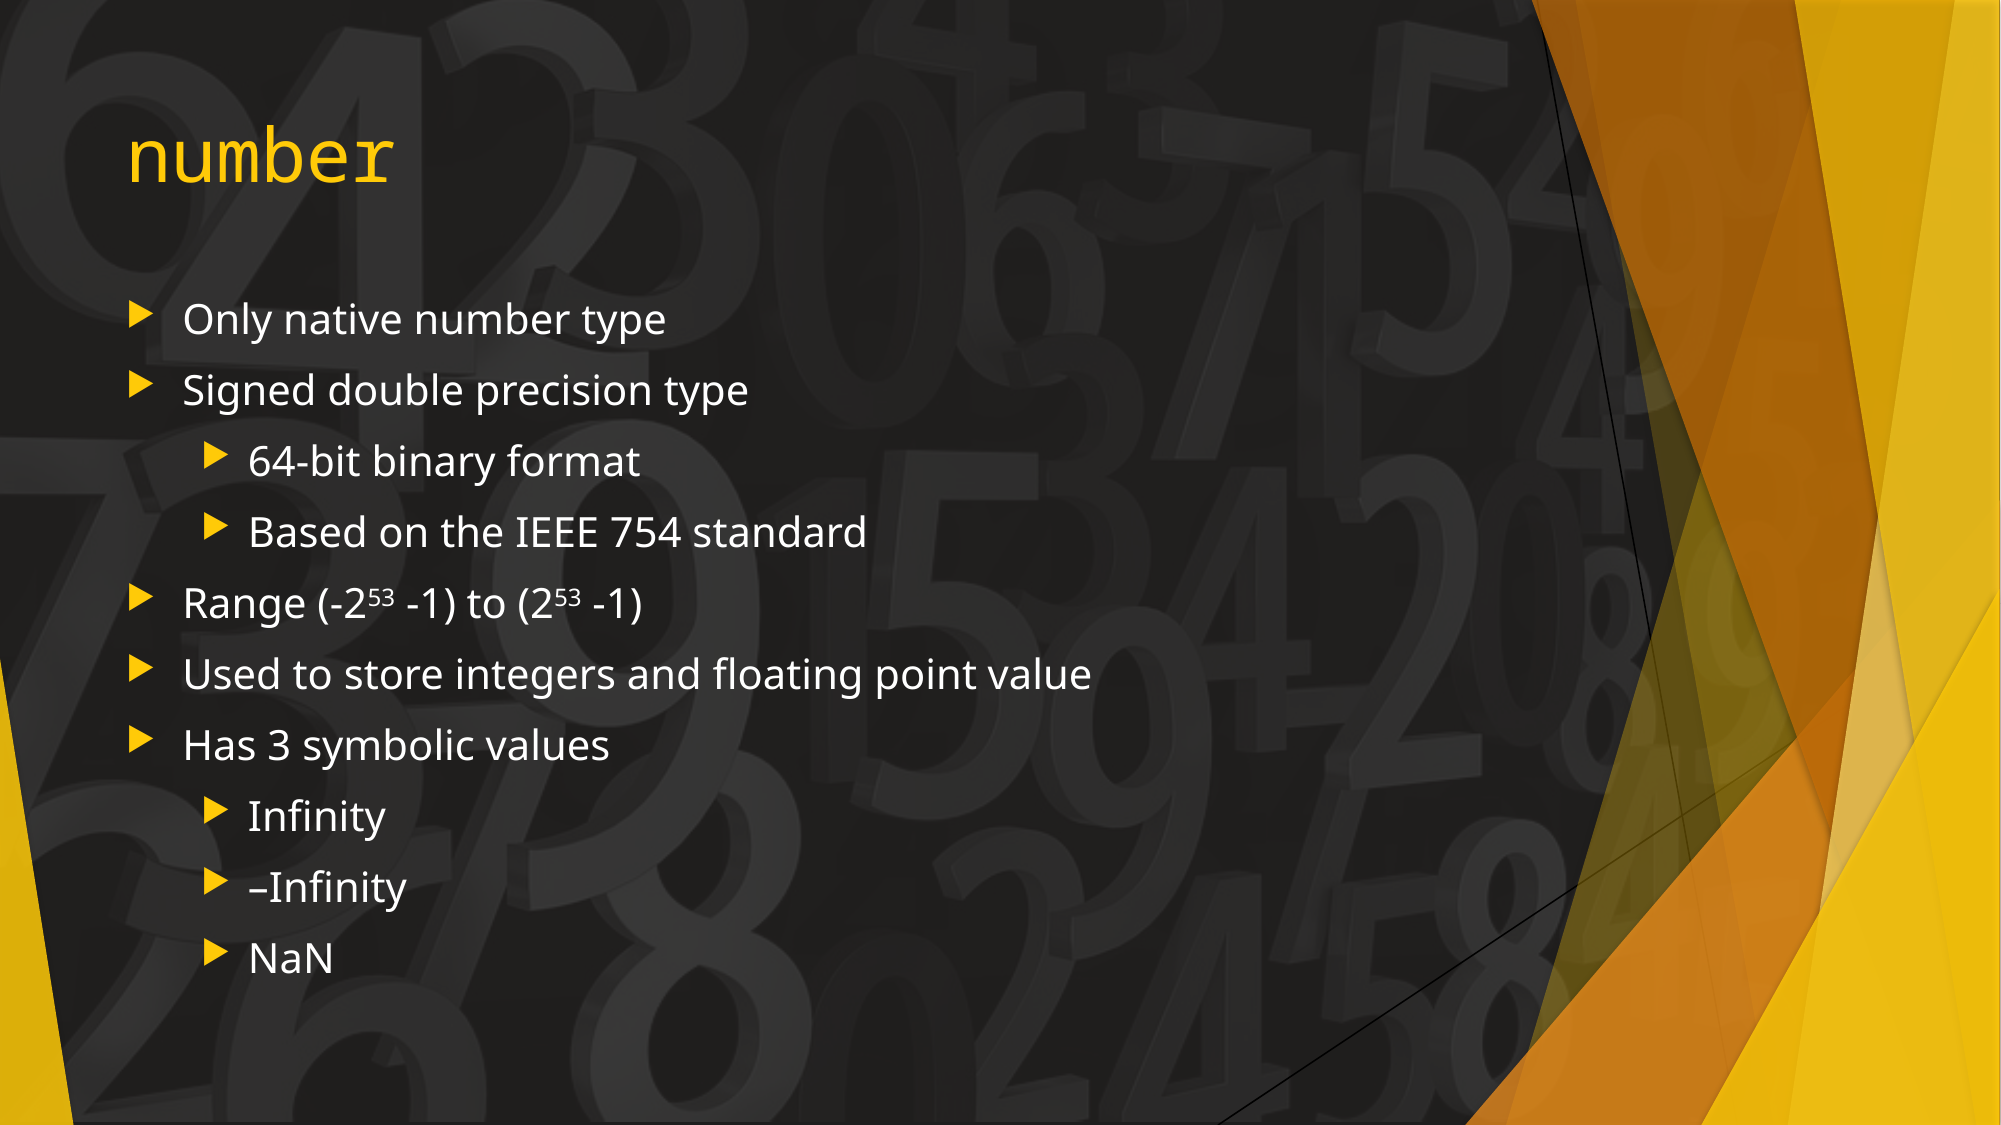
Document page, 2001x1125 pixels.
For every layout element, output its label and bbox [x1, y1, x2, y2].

text_box [0, 0, 2000, 1125]
